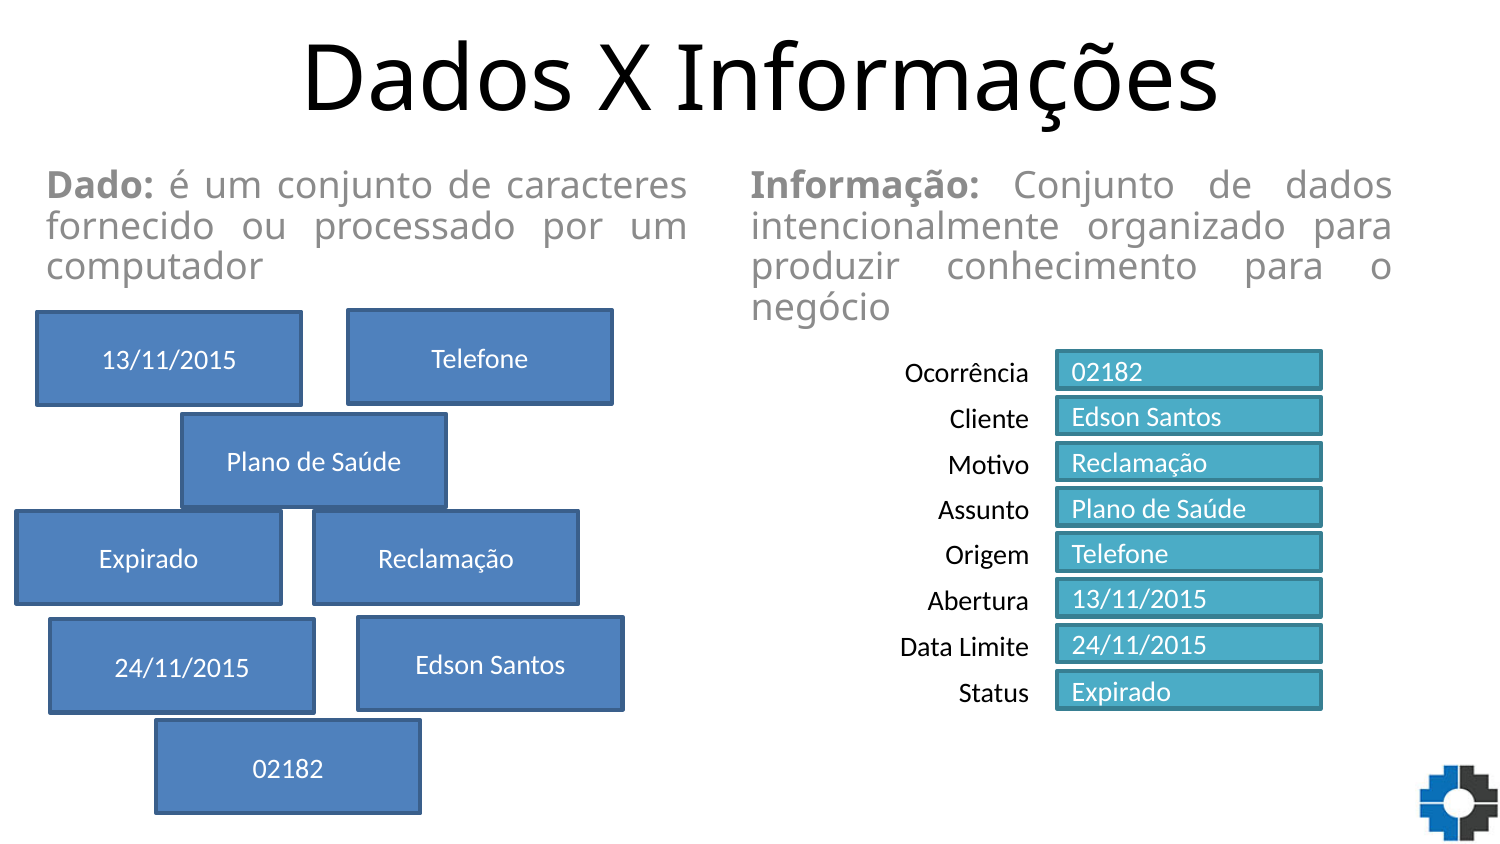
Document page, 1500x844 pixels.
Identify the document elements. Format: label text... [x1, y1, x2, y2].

text_box Plano de Saúde [180, 412, 448, 509]
text_box Motivo [778, 442, 1046, 484]
text_box 24/11/2015 [48, 617, 316, 715]
text_box Data Limite [778, 624, 1046, 666]
text_box 24/11/2015 [1055, 623, 1323, 664]
text_box Telefone [1055, 531, 1323, 573]
text_box Telefone [346, 308, 614, 406]
text_box Reclamação [1055, 441, 1323, 482]
picture [0, 143, 1500, 844]
text_box Edson Santos [356, 615, 625, 712]
text_box Expirado [14, 509, 283, 606]
text_box Dados X Informações [22, 2, 1500, 146]
text_box Reclamação [312, 509, 580, 606]
text_box Assunto [778, 487, 1046, 529]
text_box Expirado [1055, 669, 1323, 711]
text_box Origem [778, 533, 1046, 574]
text_box Informação: Conjunto de dados intencionalmente organizado para produzir conhecimento para o negócio [739, 160, 1405, 316]
text_box Abertura [778, 578, 1046, 620]
text_box Edson Santos [1055, 395, 1323, 436]
text_box Plano de Saúde [1055, 486, 1323, 528]
text_box 02182 [1055, 349, 1323, 391]
text_box 02182 [154, 718, 422, 815]
text_box Cliente [778, 396, 1046, 438]
text_box 13/11/2015 [1055, 577, 1323, 619]
text_box Dado: é um conjunto de caracteres fornecido ou processado por um computador [34, 160, 700, 316]
title Dados X Informações [0, 1, 1464, 143]
text_box 13/11/2015 [35, 310, 303, 407]
text_box Status [778, 670, 1046, 712]
text_box Ocorrência [778, 350, 1046, 392]
